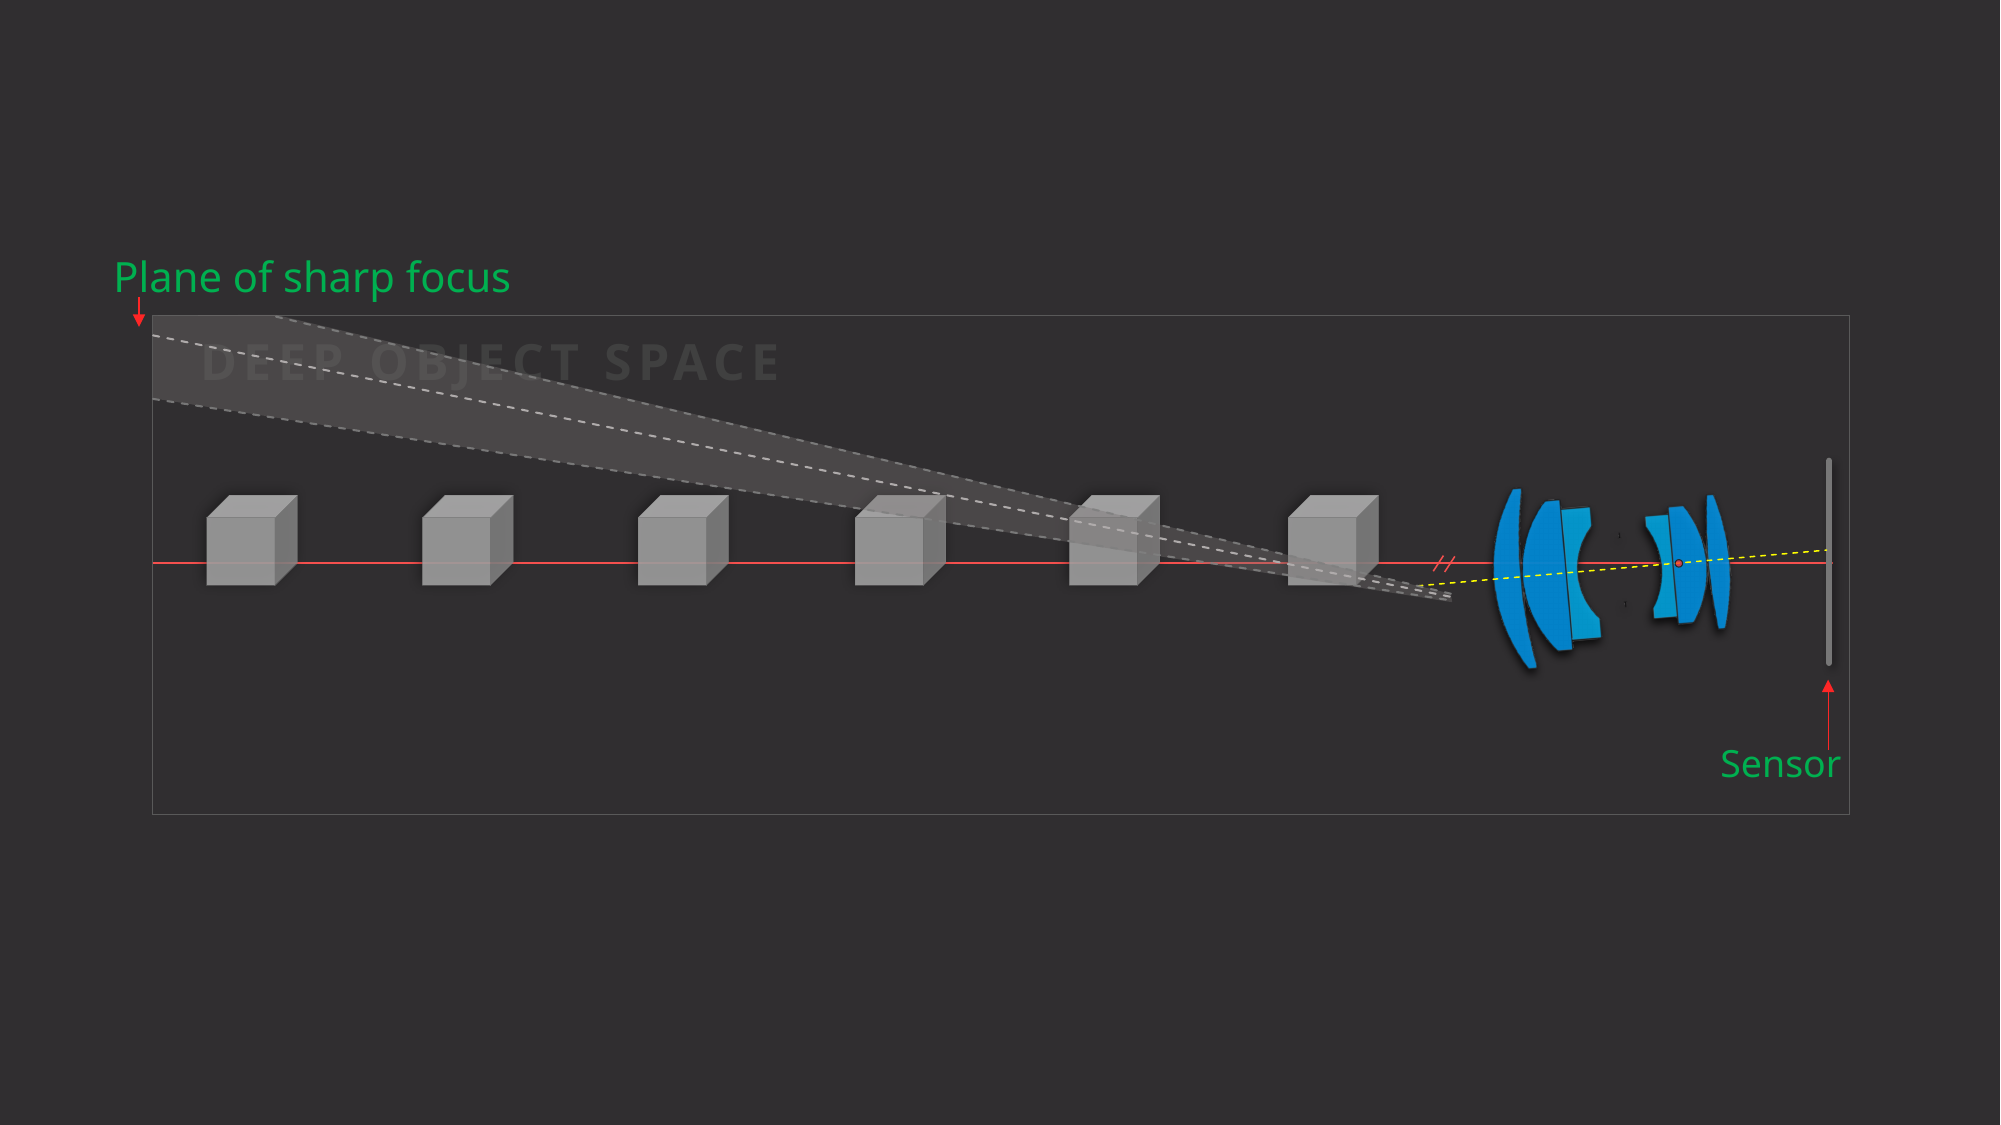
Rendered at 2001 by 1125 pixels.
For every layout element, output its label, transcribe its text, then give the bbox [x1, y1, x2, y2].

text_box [1712, 679, 1850, 794]
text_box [153, 335, 1451, 597]
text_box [275, 316, 1452, 594]
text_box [152, 315, 1850, 815]
text_box Plane of sharp focus [98, 243, 526, 309]
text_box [153, 594, 1452, 601]
